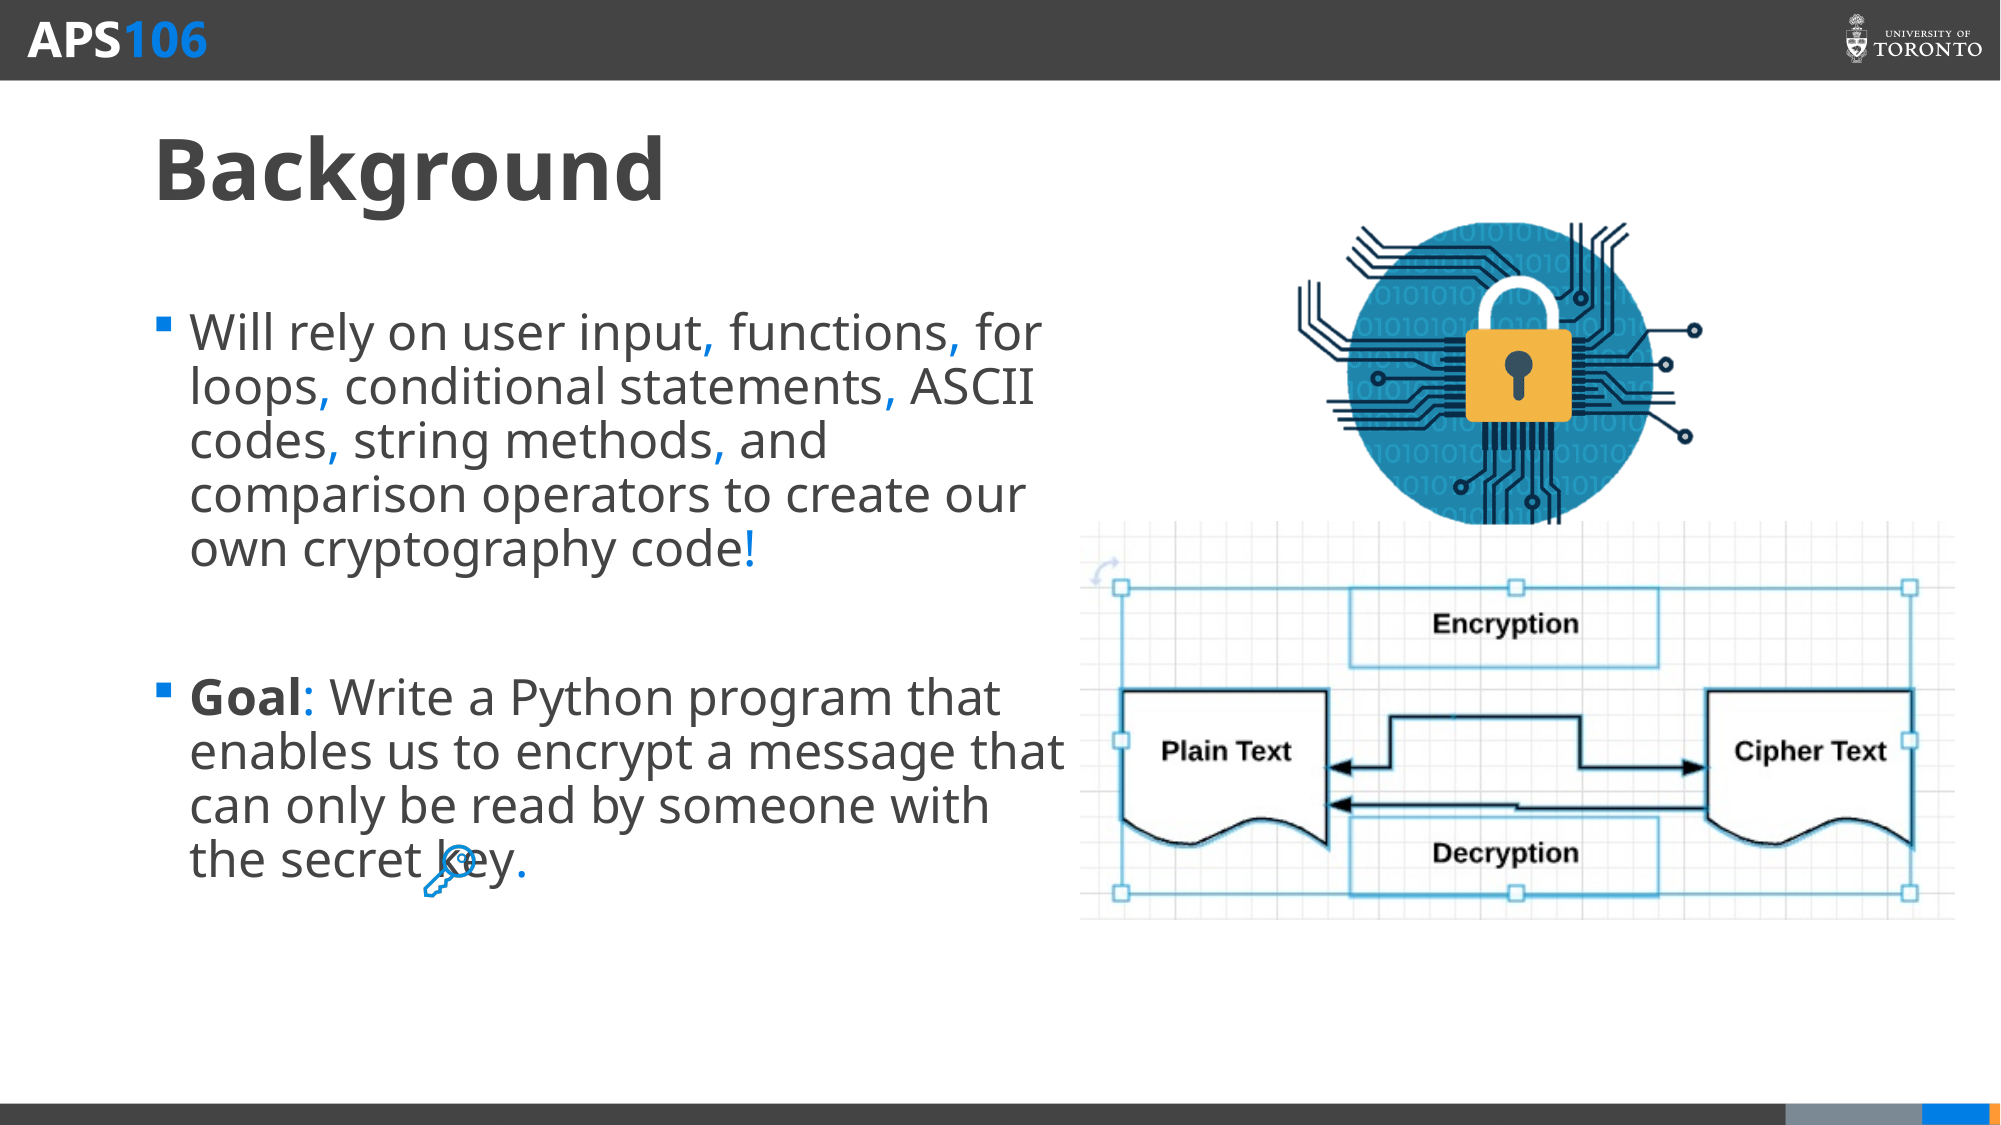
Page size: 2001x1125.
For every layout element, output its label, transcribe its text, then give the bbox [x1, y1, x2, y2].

title Background [137, 119, 1863, 227]
picture [0, 0, 2001, 1125]
list Will rely on user input, functions, for loops, conditional statements, ASCII codes, string methods, and comparison operators to create our own cryptography code! Goal: Write a Python program that enables us to encrypt a message that can only be read by someone with the secret key. [137, 299, 1081, 1093]
